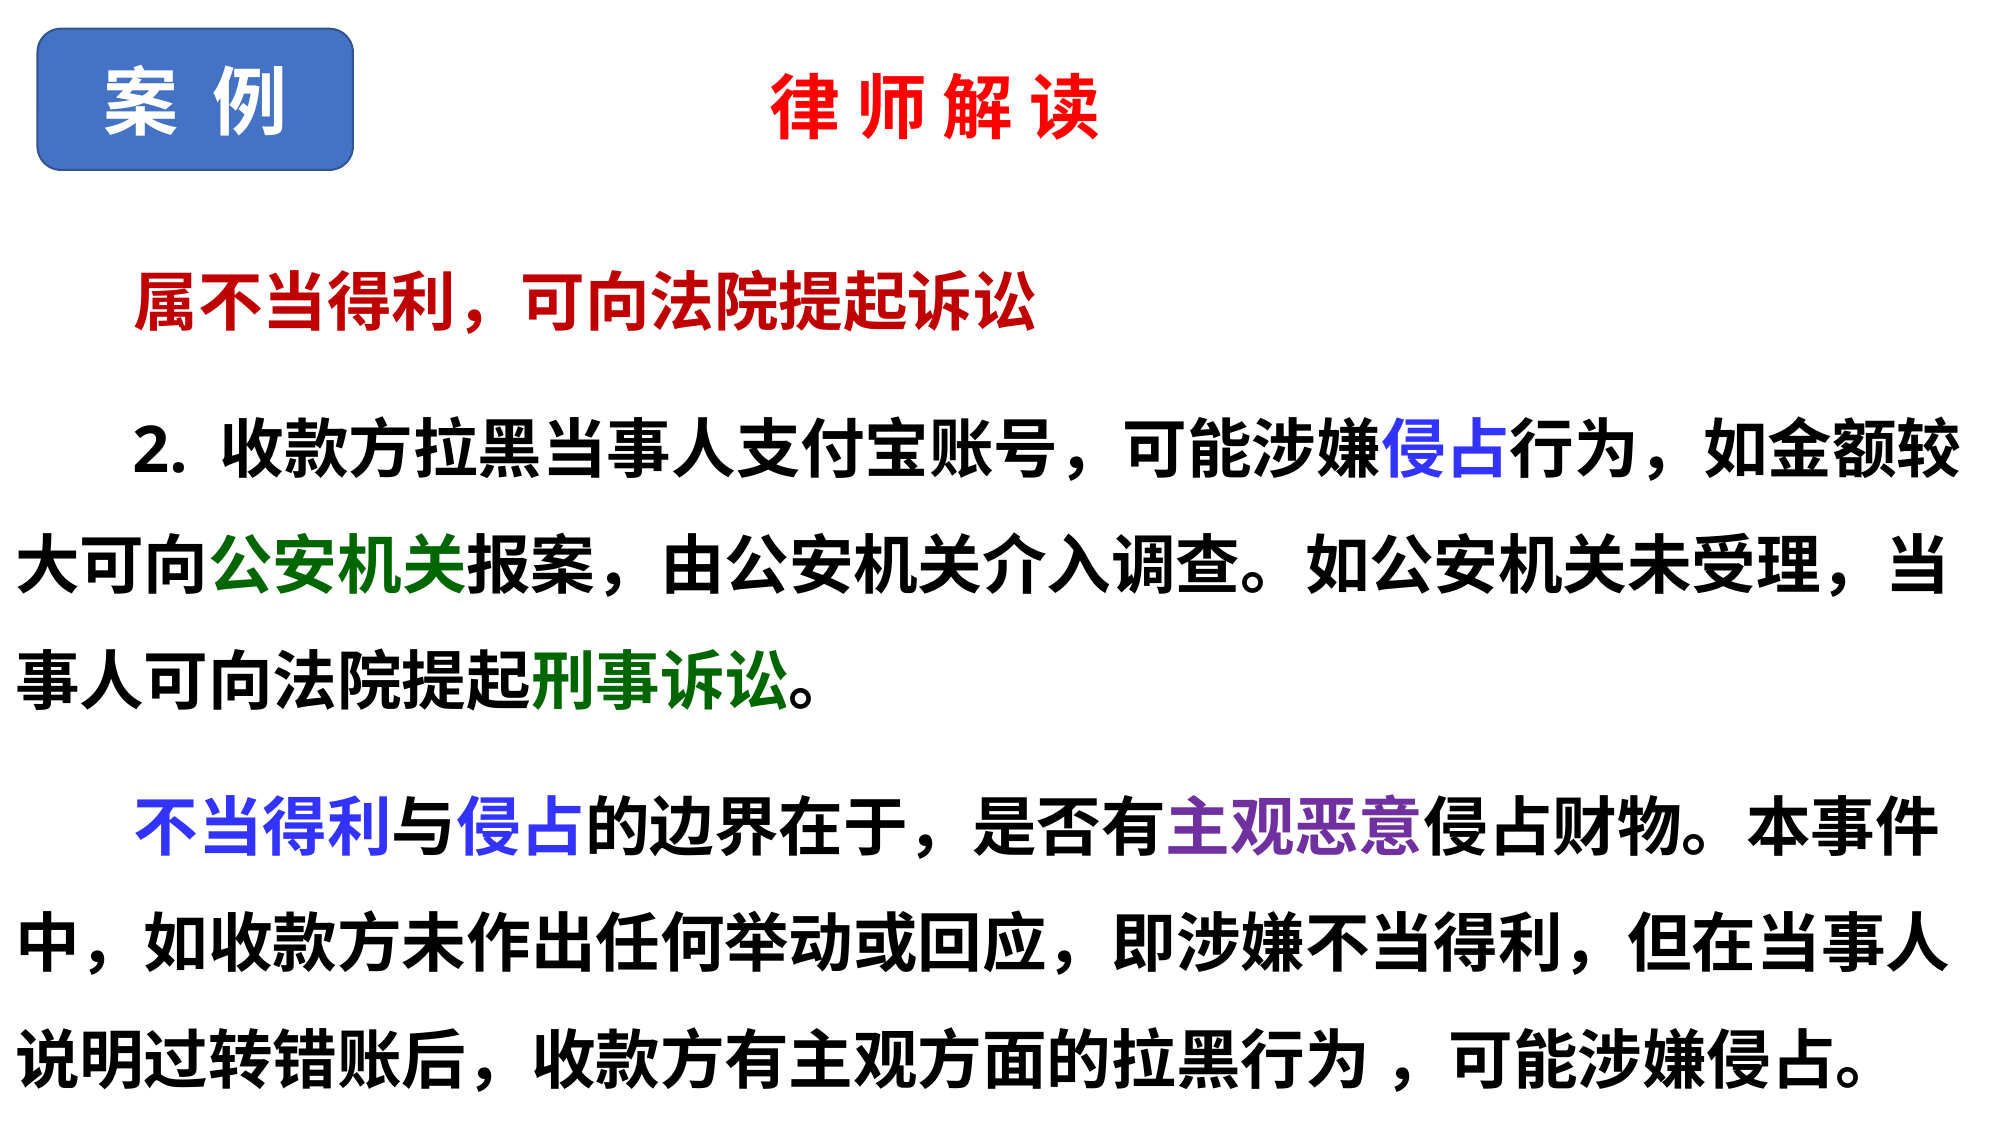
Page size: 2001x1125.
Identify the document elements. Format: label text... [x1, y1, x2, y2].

text_box 案 例 [36, 27, 354, 171]
text_box 律 师 解 读 [520, 28, 1349, 140]
text_box 属不当得利，可向法院提起诉讼 2. 收款方拉黑当事人支付宝账号，可能涉嫌侵占行为，如金额较大可向公安机关报案，由公安机关介入调查。如公安机关未受理，当事人可向法院提起刑事诉讼。 不当得利与侵占的边界在于，是否有主观恶意侵占财物。本事件中，如收款方未作出任何举动或回应，即涉嫌不当得利，但在当事人说明过转错账后，收款方有主观方面的拉黑行为 ，可能涉嫌侵占。 [0, 222, 2000, 1097]
